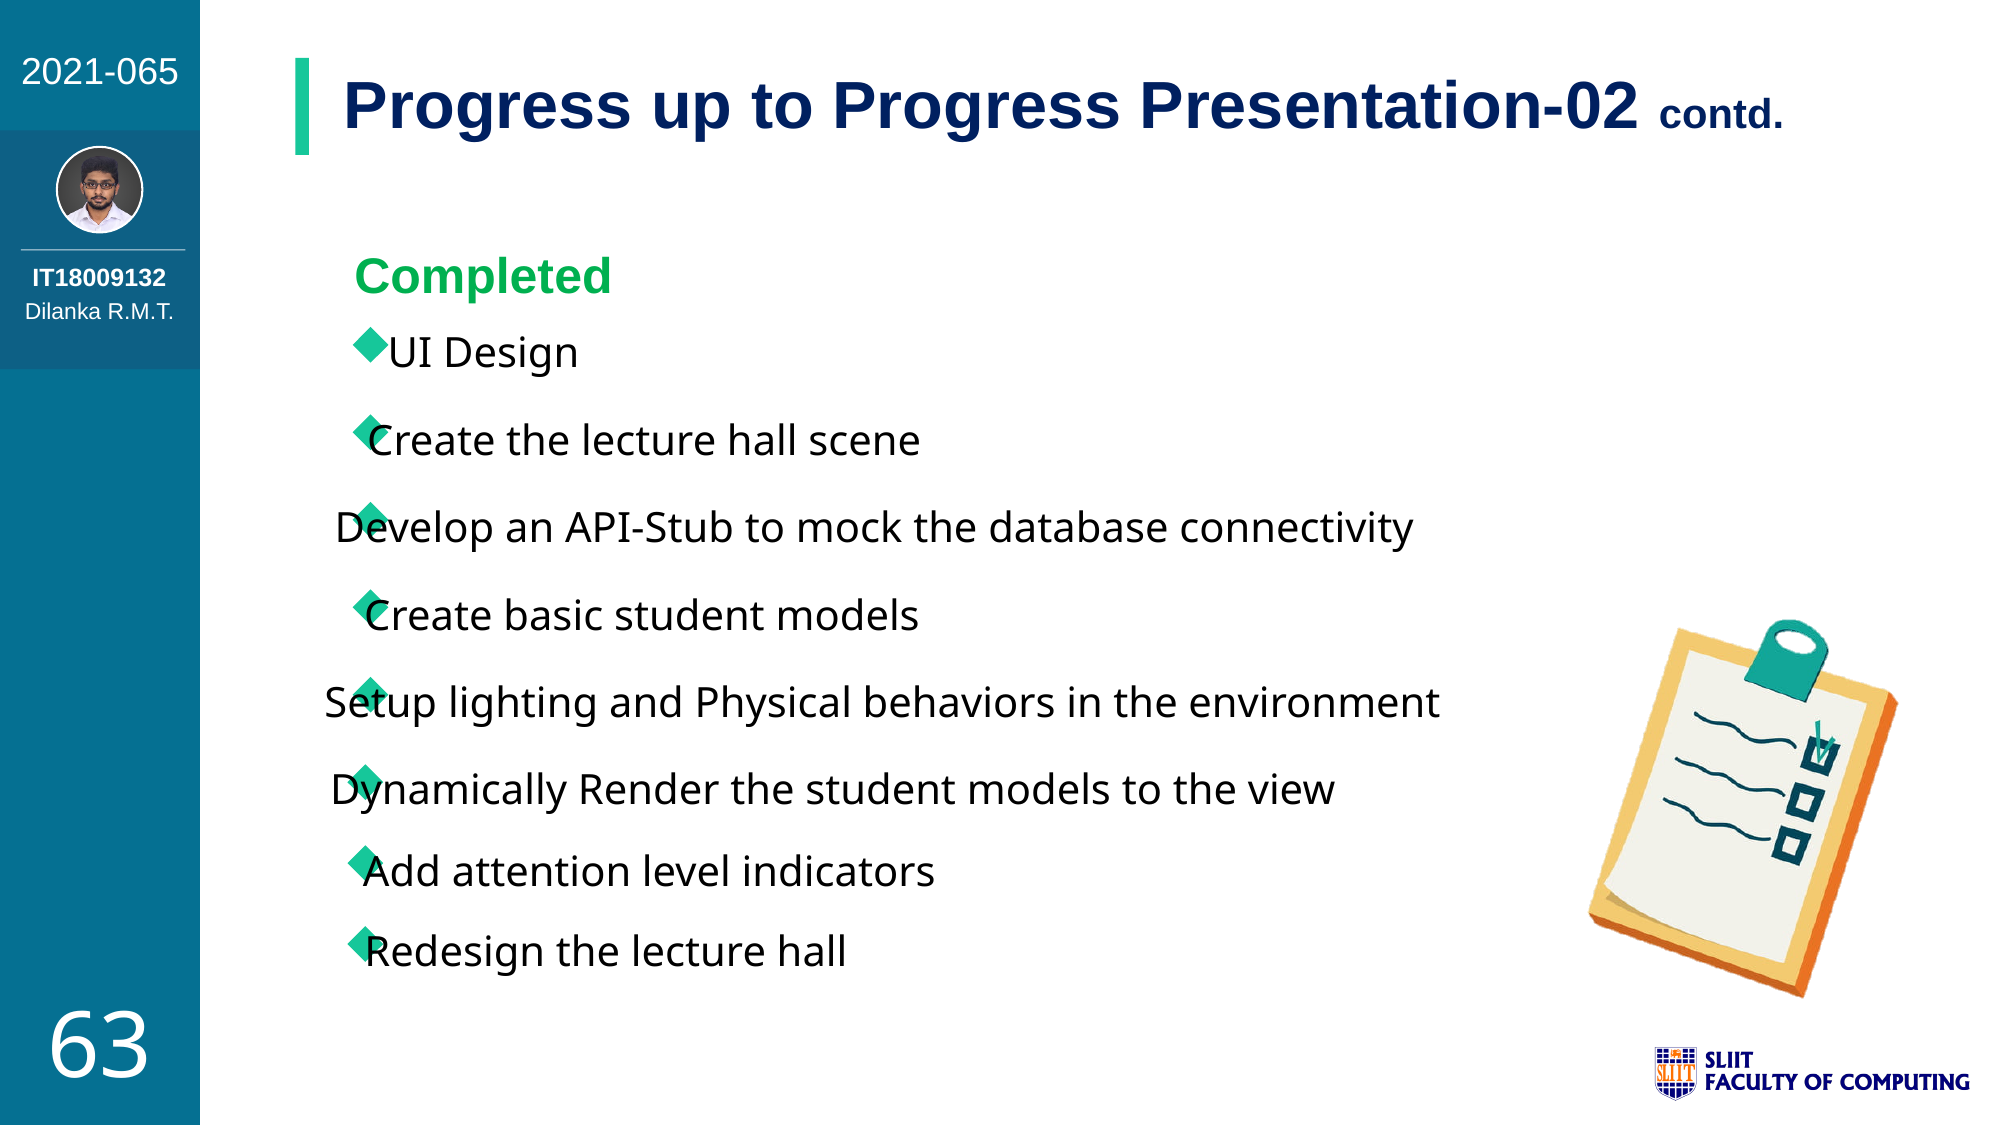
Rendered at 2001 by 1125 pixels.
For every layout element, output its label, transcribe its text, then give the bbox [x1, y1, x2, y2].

picture [56, 146, 143, 233]
text_box 63 [32, 977, 168, 1103]
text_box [357, 668, 1377, 735]
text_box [295, 54, 1800, 155]
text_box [352, 917, 829, 984]
text_box Dilanka R.M.T. [9, 288, 190, 331]
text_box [357, 581, 896, 647]
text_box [352, 836, 916, 903]
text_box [357, 493, 1360, 560]
text_box Completed [339, 235, 628, 311]
picture [1484, 537, 2000, 1118]
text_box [357, 406, 900, 472]
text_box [352, 755, 1283, 822]
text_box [357, 318, 579, 385]
text_box IT18009132 [17, 253, 182, 288]
